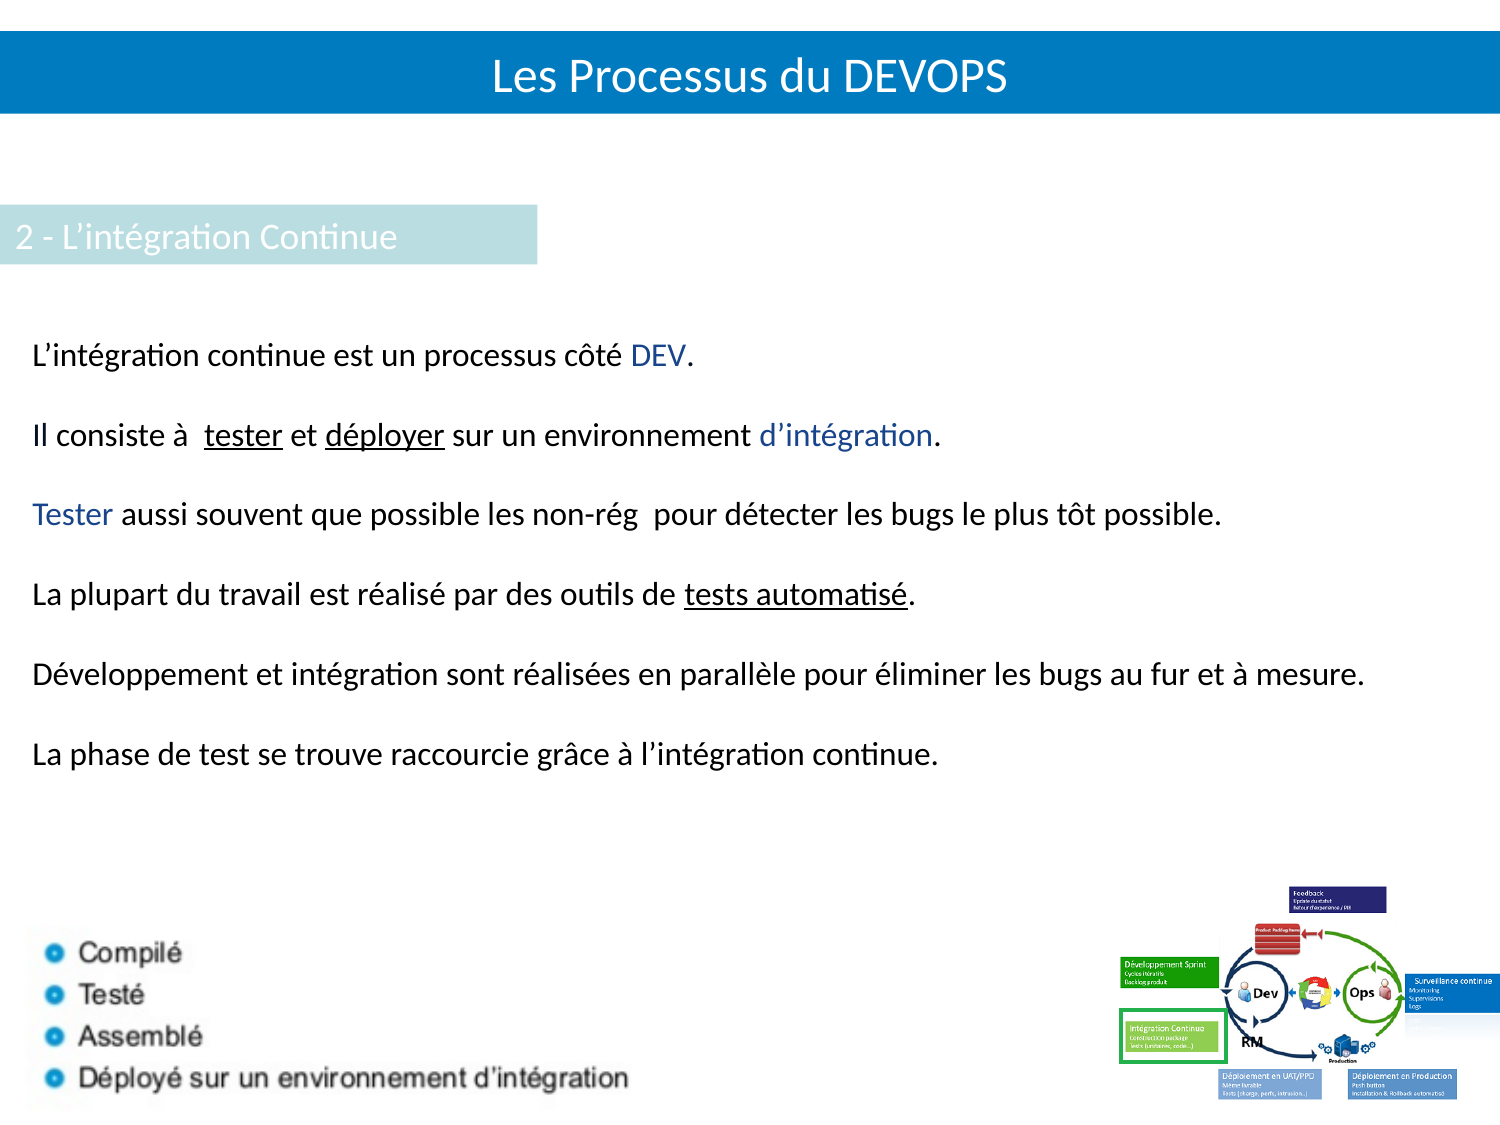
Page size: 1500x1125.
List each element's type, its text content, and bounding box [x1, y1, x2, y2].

text_box 2 - L’intégration Continue [0, 204, 538, 265]
picture [5, 924, 715, 1118]
text_box L’intégration continue est un processus côté DEV. Il consiste à tester et déployer sur un environnement d’intégration. Tester aussi souvent que possible les non-rég pour détecter les bugs le plus tôt possible. La plupart du travail est réalisé par des outils de tests automatisé. Développement et intégration sont réalisées en parallèle pour éliminer les bugs au fur et à mesure. La phase de test se trouve raccourcie grâce à l’intégration continue. [17, 325, 1500, 780]
title Les Processus du DEVOPS [0, 30, 1500, 114]
picture [1106, 862, 1500, 1125]
